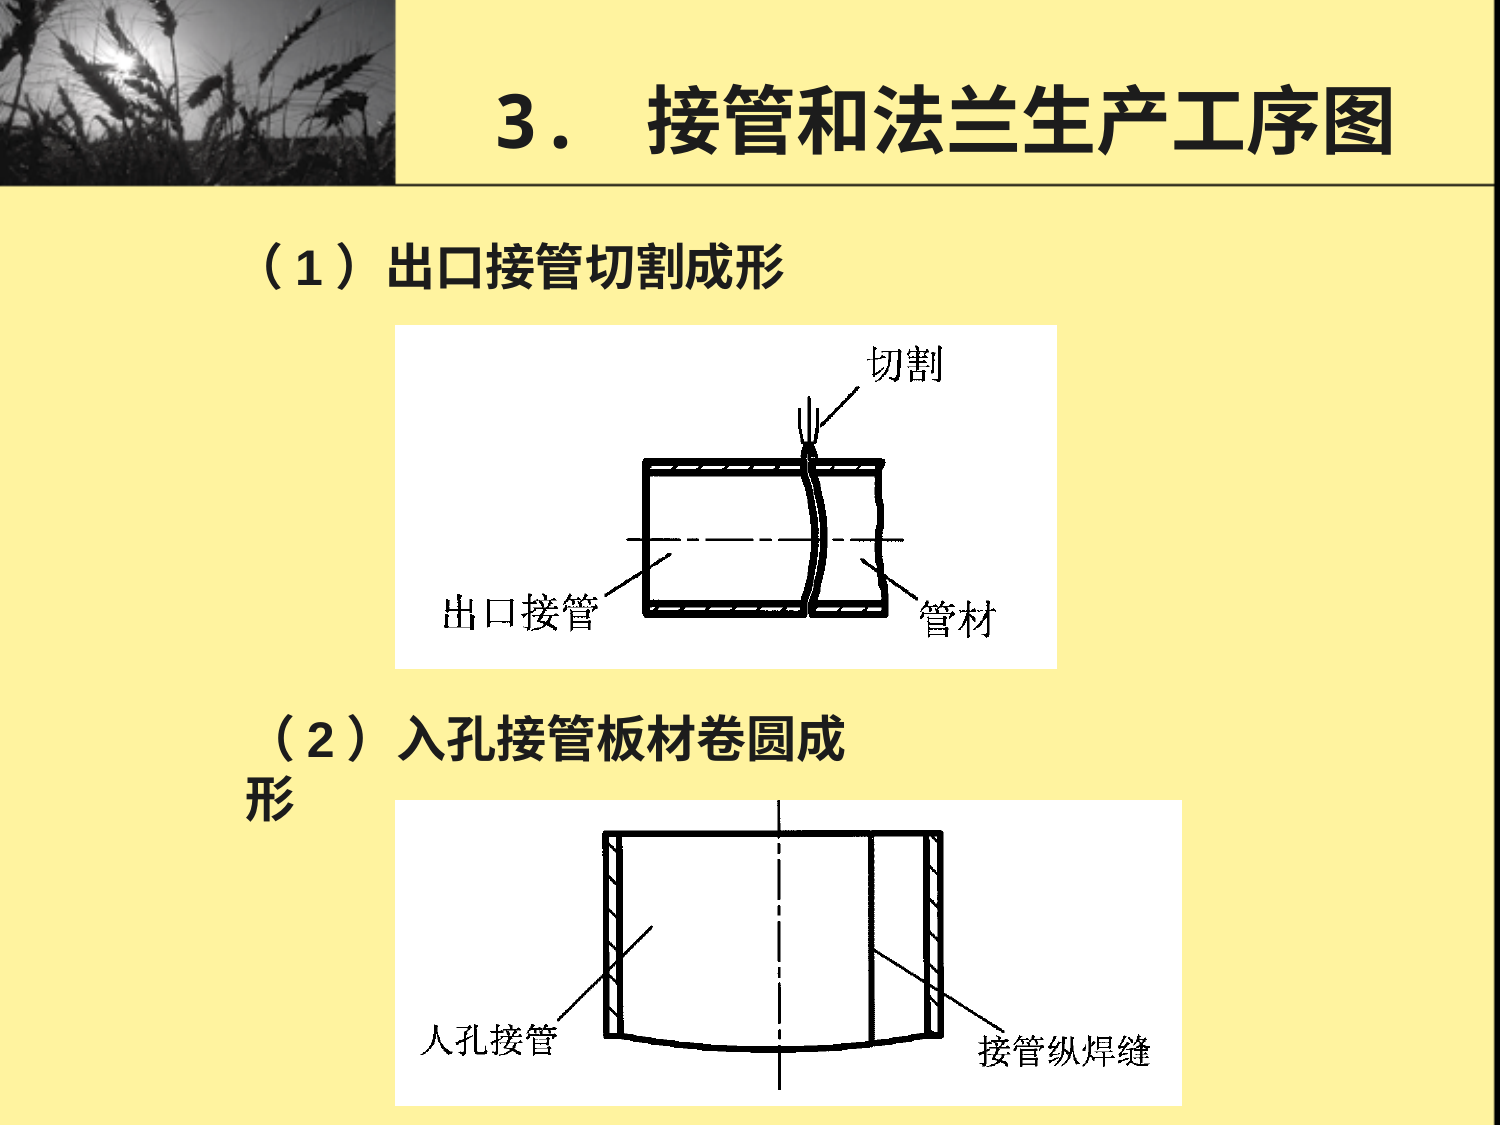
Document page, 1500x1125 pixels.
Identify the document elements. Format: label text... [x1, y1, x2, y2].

text_box （2）入孔接管板材卷圆成形 [230, 699, 904, 835]
text_box （1）出口接管切割成形 [218, 227, 845, 303]
picture [0, 0, 1500, 1125]
text_box 3. 接管和法兰生产工序图 [442, 66, 1448, 172]
